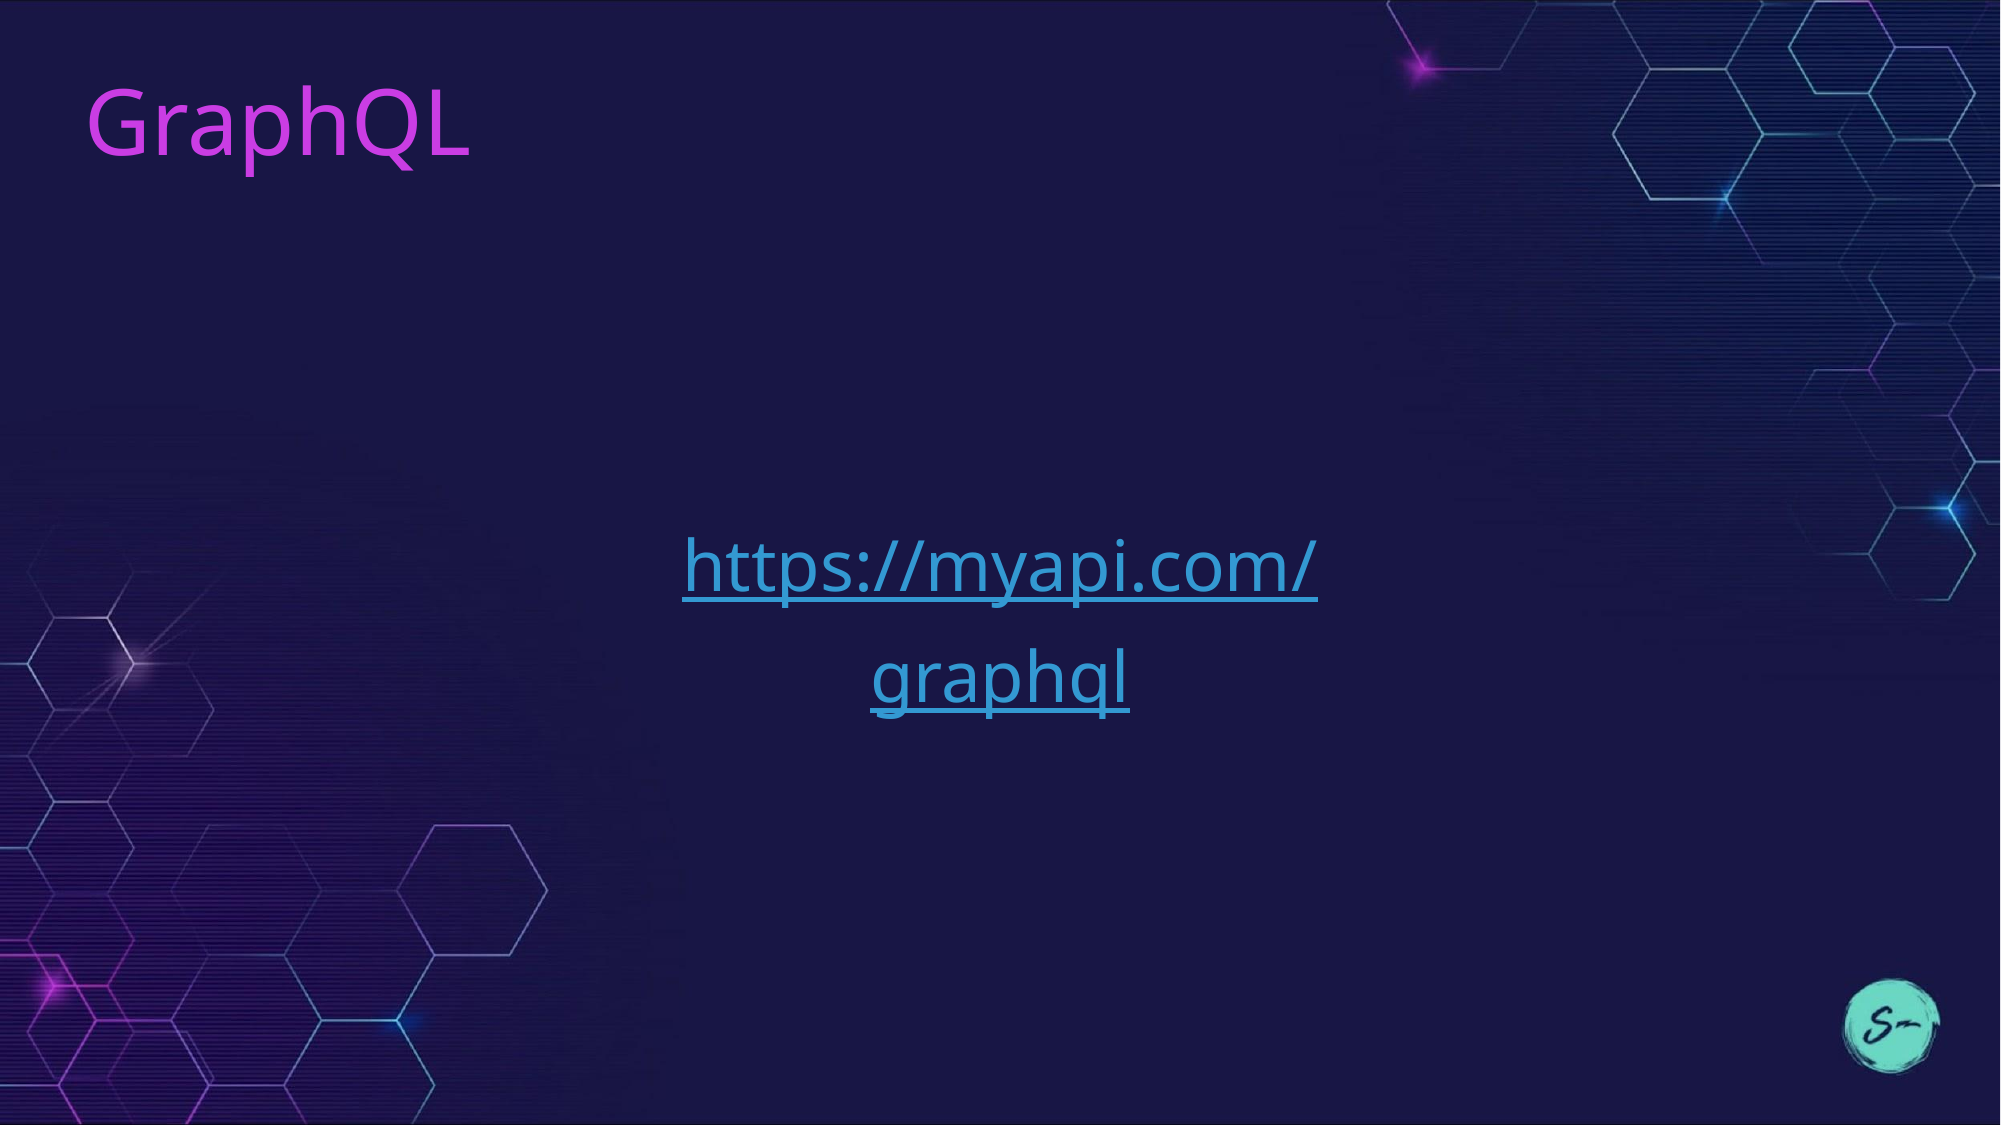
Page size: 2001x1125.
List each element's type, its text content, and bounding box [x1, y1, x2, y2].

picture [0, 0, 2001, 1125]
title GraphQL [69, 85, 610, 183]
text_box https://myapi.com/graphql [580, 490, 1420, 634]
